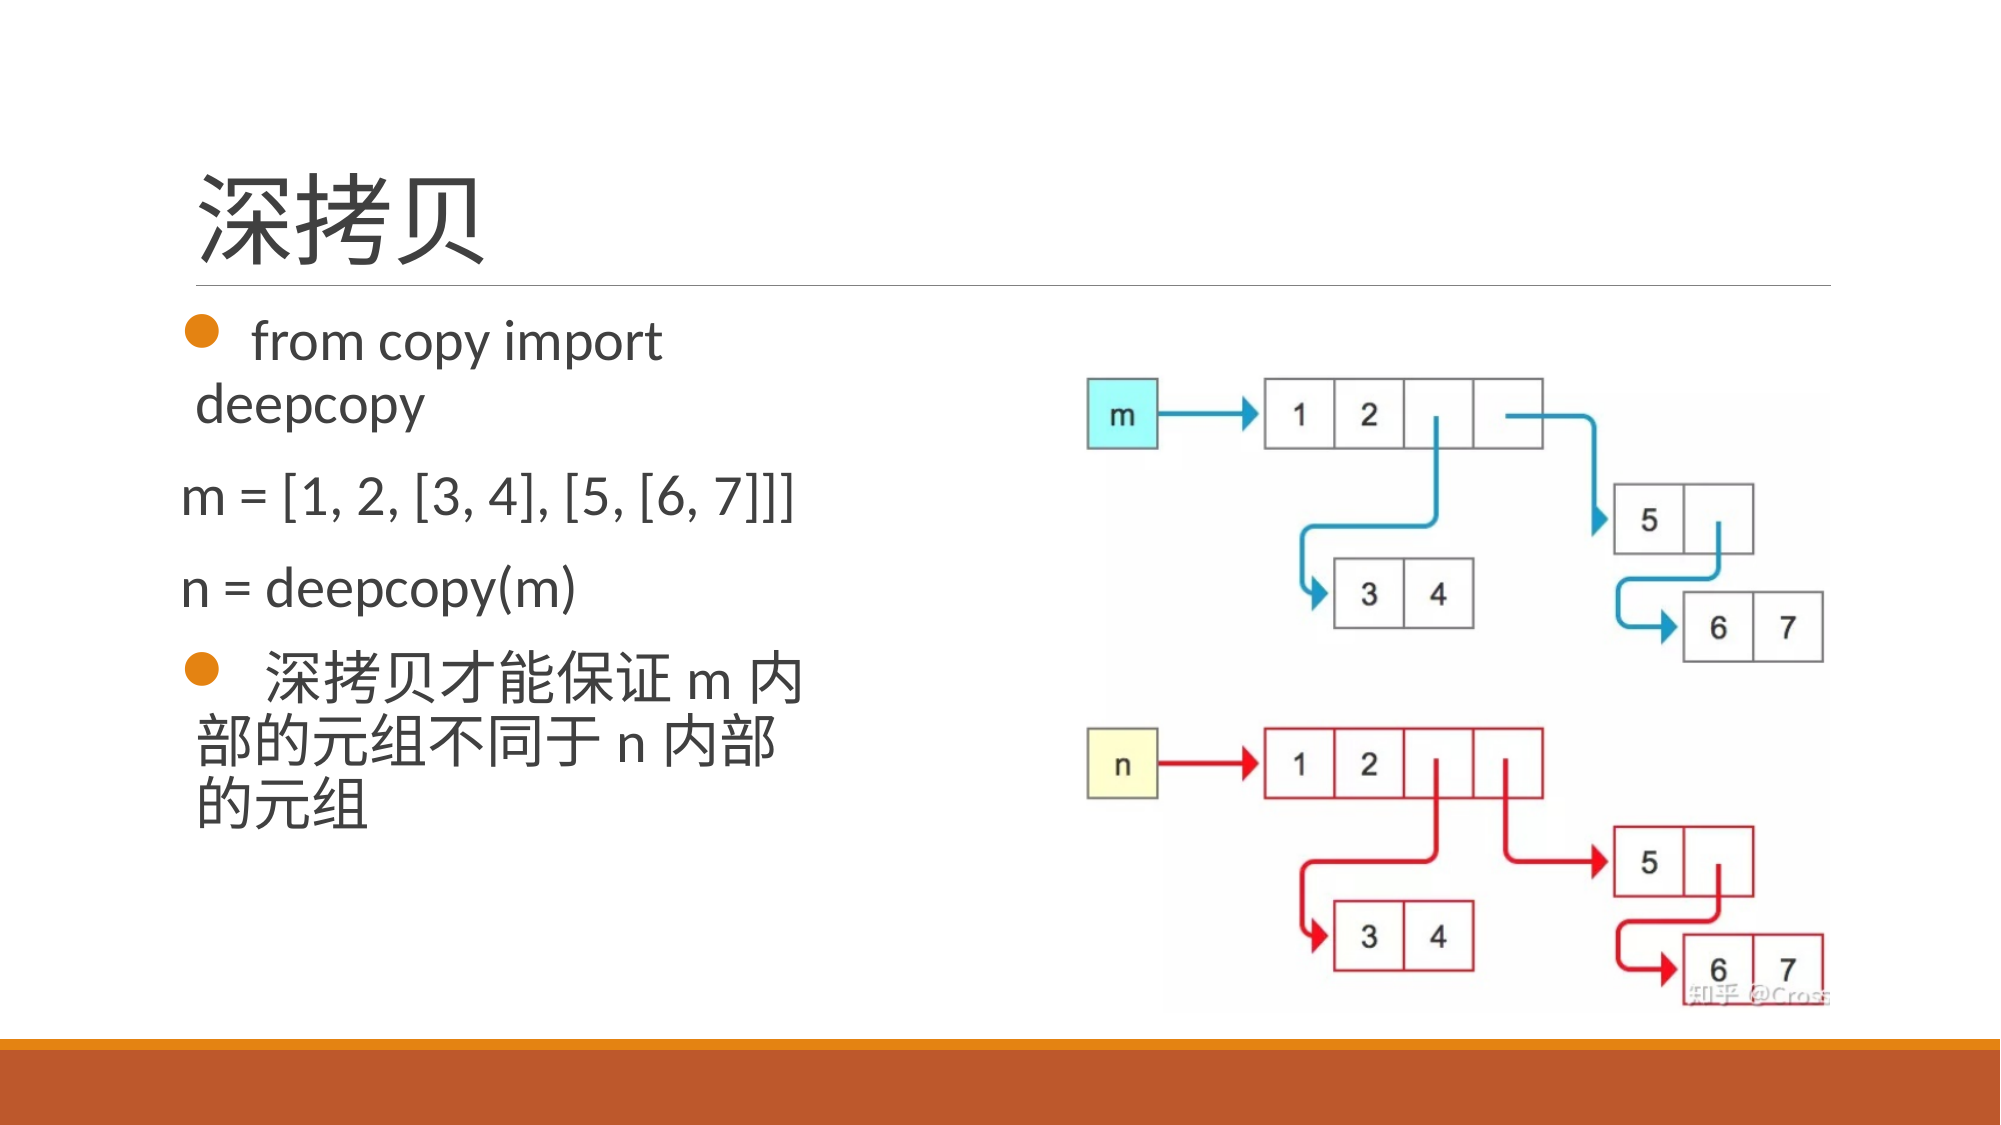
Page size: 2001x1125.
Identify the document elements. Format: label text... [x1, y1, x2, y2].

list from copy import deepcopy m = [1, 2, [3, 4], [5, [6, 7]]] n = deepcopy(m) 深拷贝才能保证m内部的元组不同于n内部的元组 [180, 302, 809, 963]
title 深拷贝 [180, 47, 1830, 285]
picture [1082, 371, 1831, 1014]
